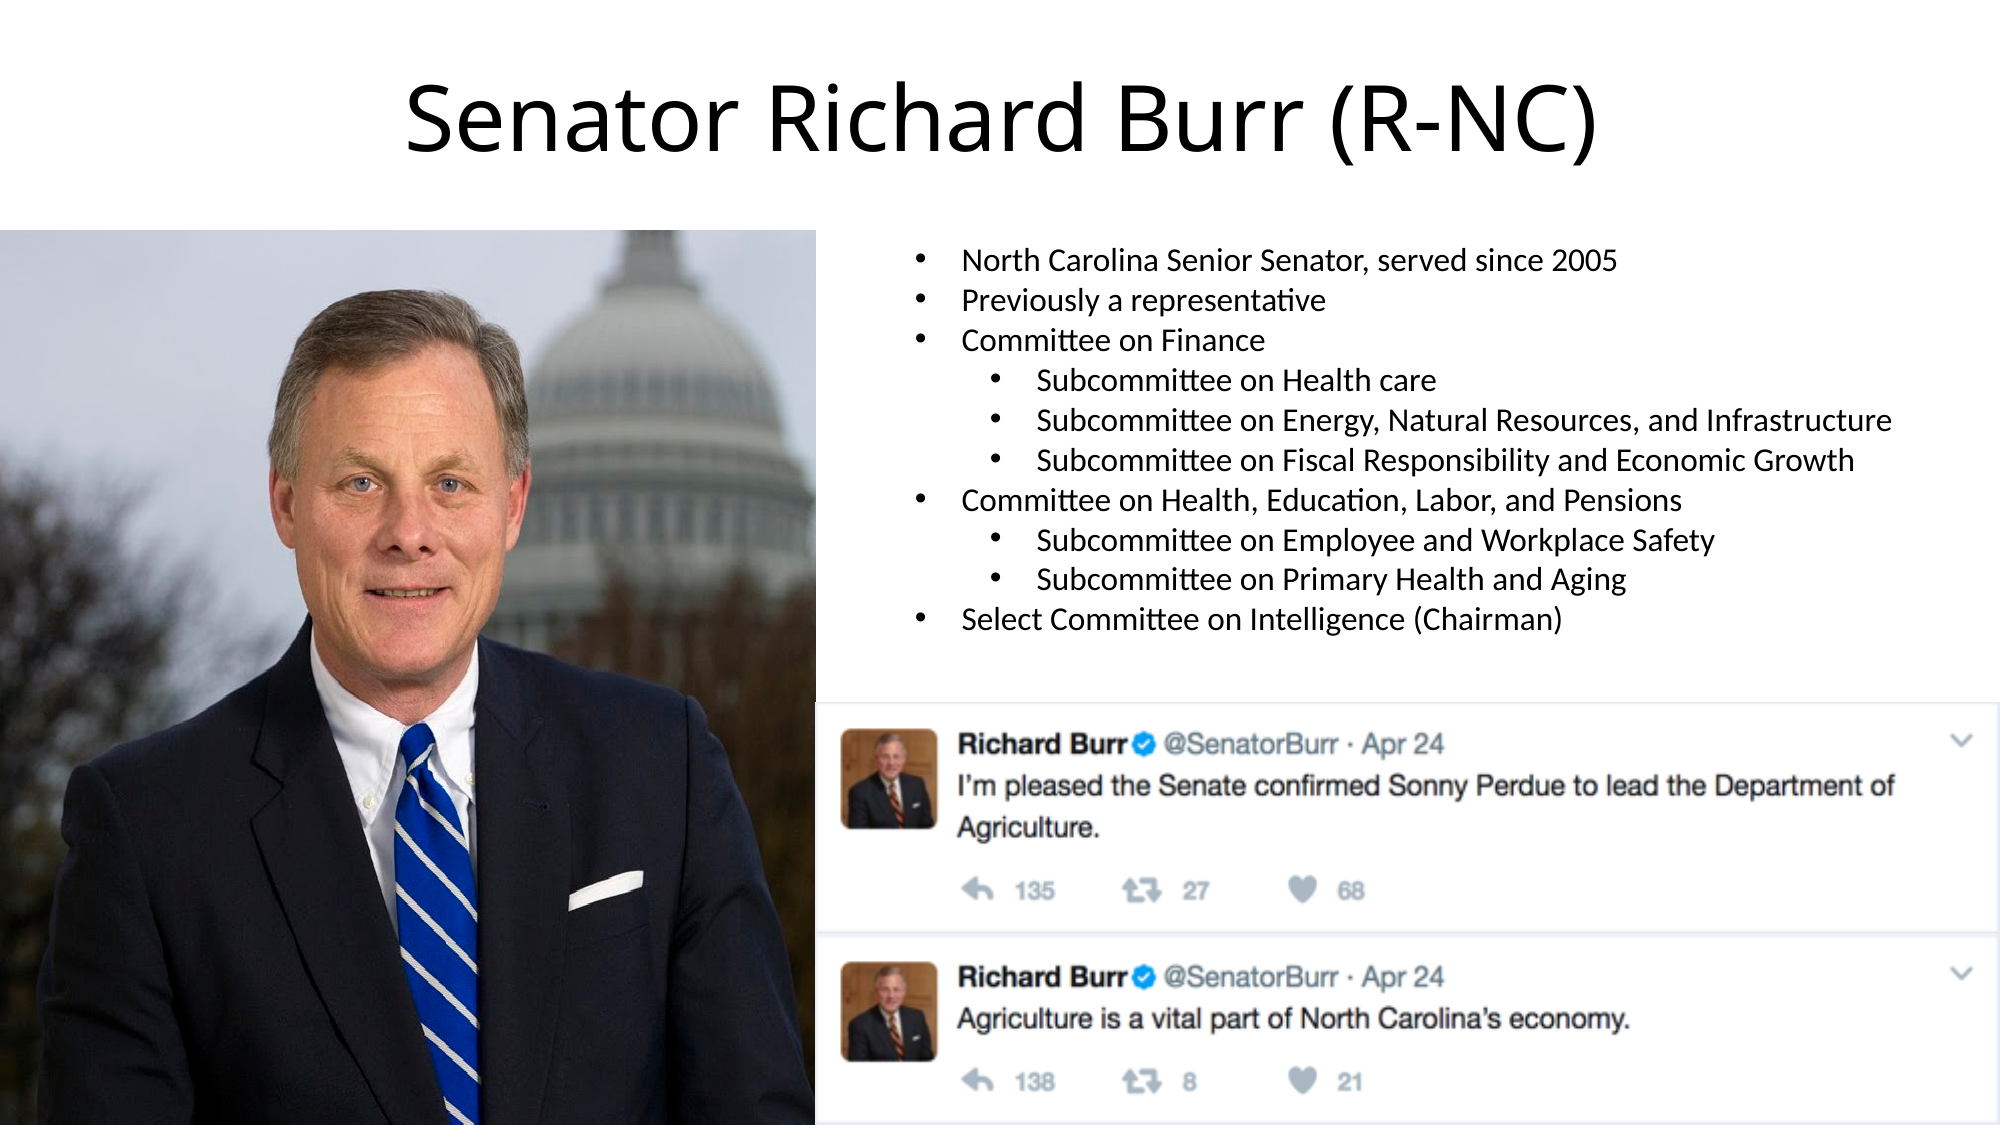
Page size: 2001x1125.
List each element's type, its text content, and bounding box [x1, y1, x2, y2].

title Senator Richard Burr (R-NC) [139, 39, 1865, 204]
picture [0, 230, 2000, 1125]
text_box North Carolina Senior Senator, served since 2005 Previously a representative Committee on Finance Subcommittee on Health care Subcommittee on Energy, Natural Resources, and Infrastructure Subcommittee on Fiscal Responsibility and Economic Growth Committee on Health, Education, Labor, and Pensions Subcommittee on Employee and Workplace Safety Subcommittee on Primary Health and Aging Select Committee on Intelligence (Chairman) [900, 230, 1954, 690]
